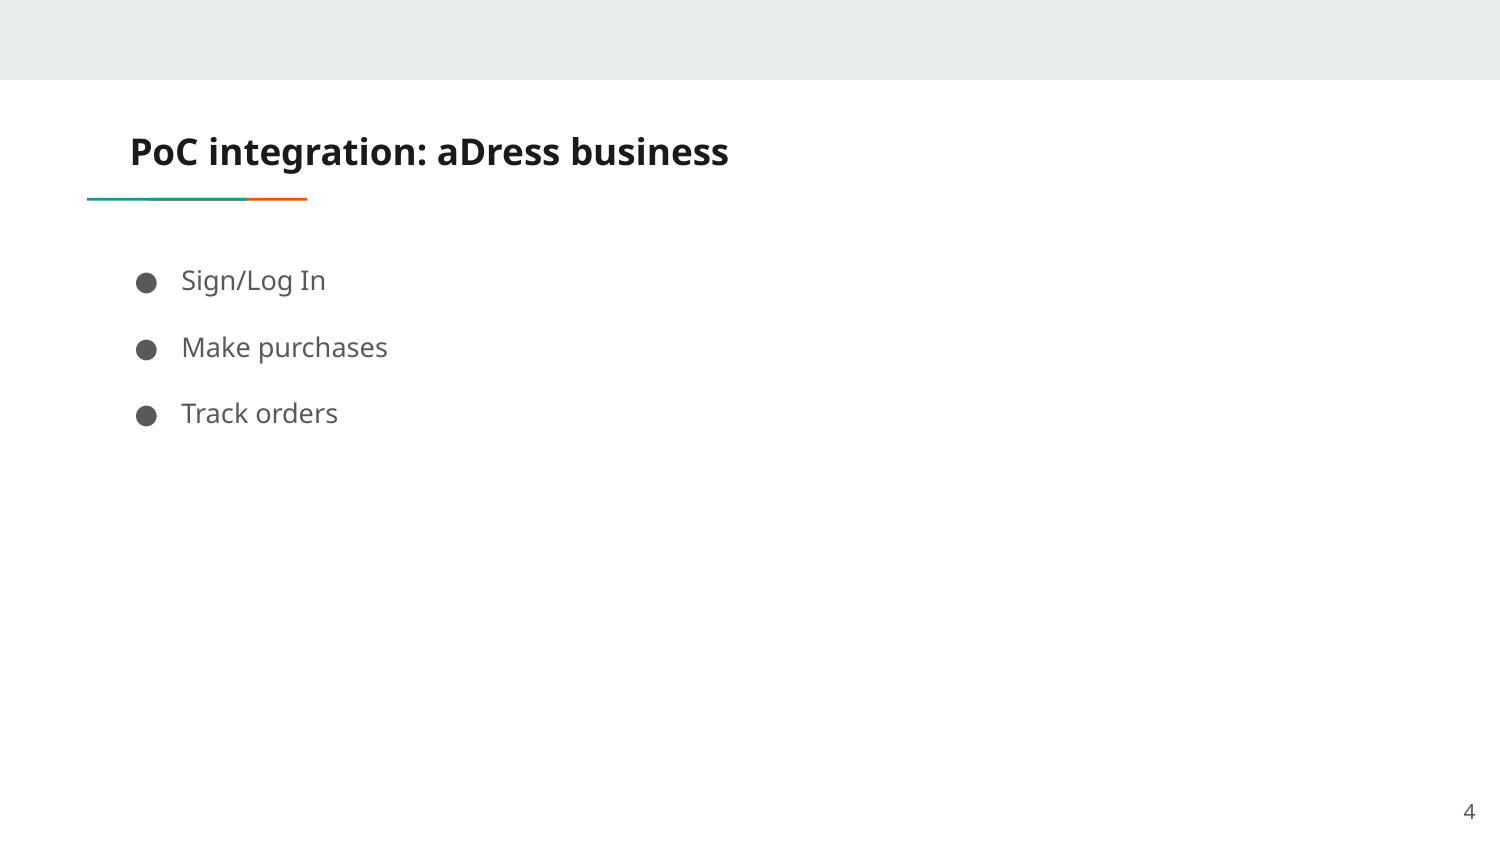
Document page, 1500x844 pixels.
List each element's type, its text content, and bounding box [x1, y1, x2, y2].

list Sign/Log In Make purchases Track orders [119, 241, 1381, 612]
slide_number 4 [1400, 779, 1491, 844]
title PoC integration: aDress business [114, 103, 1376, 192]
